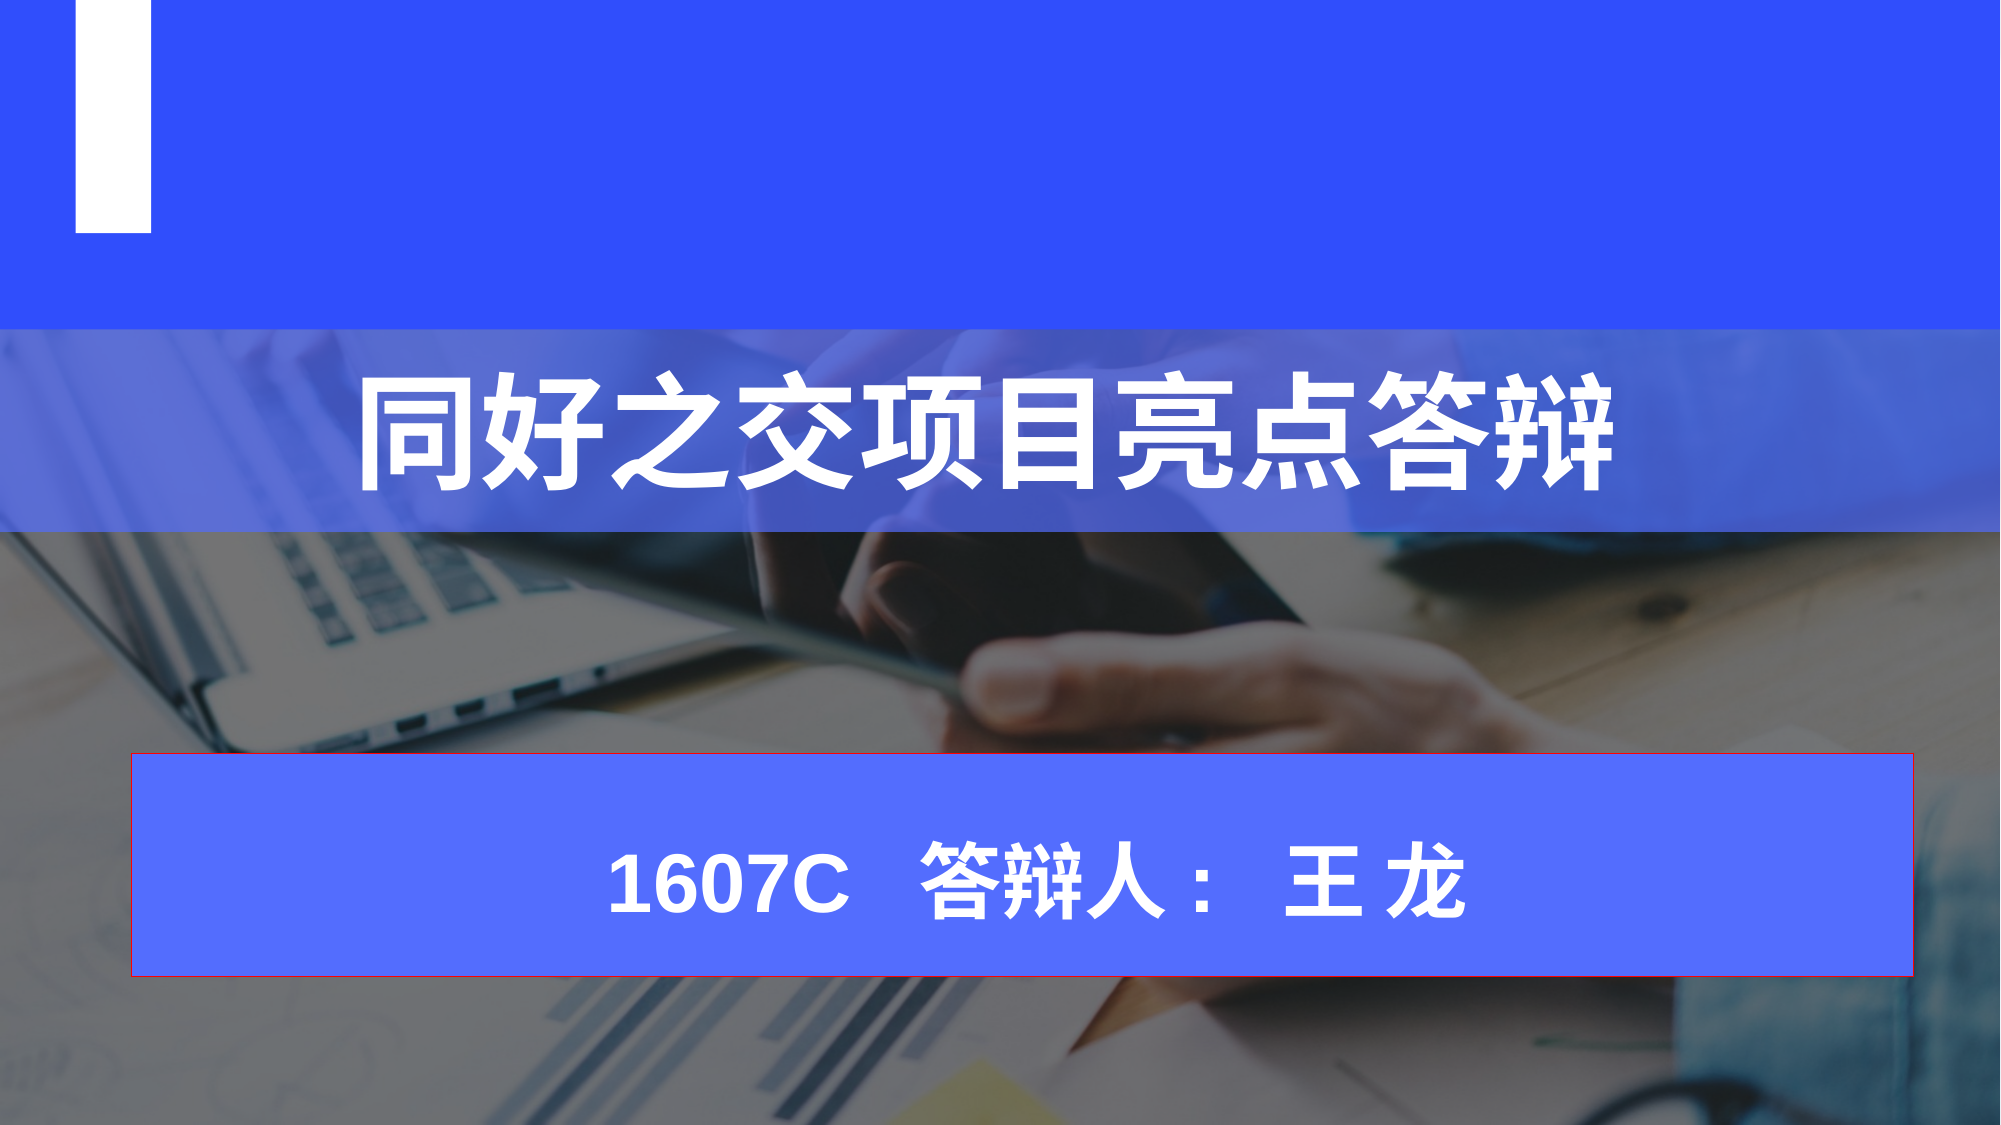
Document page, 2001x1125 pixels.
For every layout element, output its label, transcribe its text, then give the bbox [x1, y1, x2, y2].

subtitle 1607C 答辩人: 王 龙 [131, 753, 1914, 977]
title 同好之交项目亮点答辩 [165, 312, 1807, 665]
picture [0, 0, 2001, 1125]
